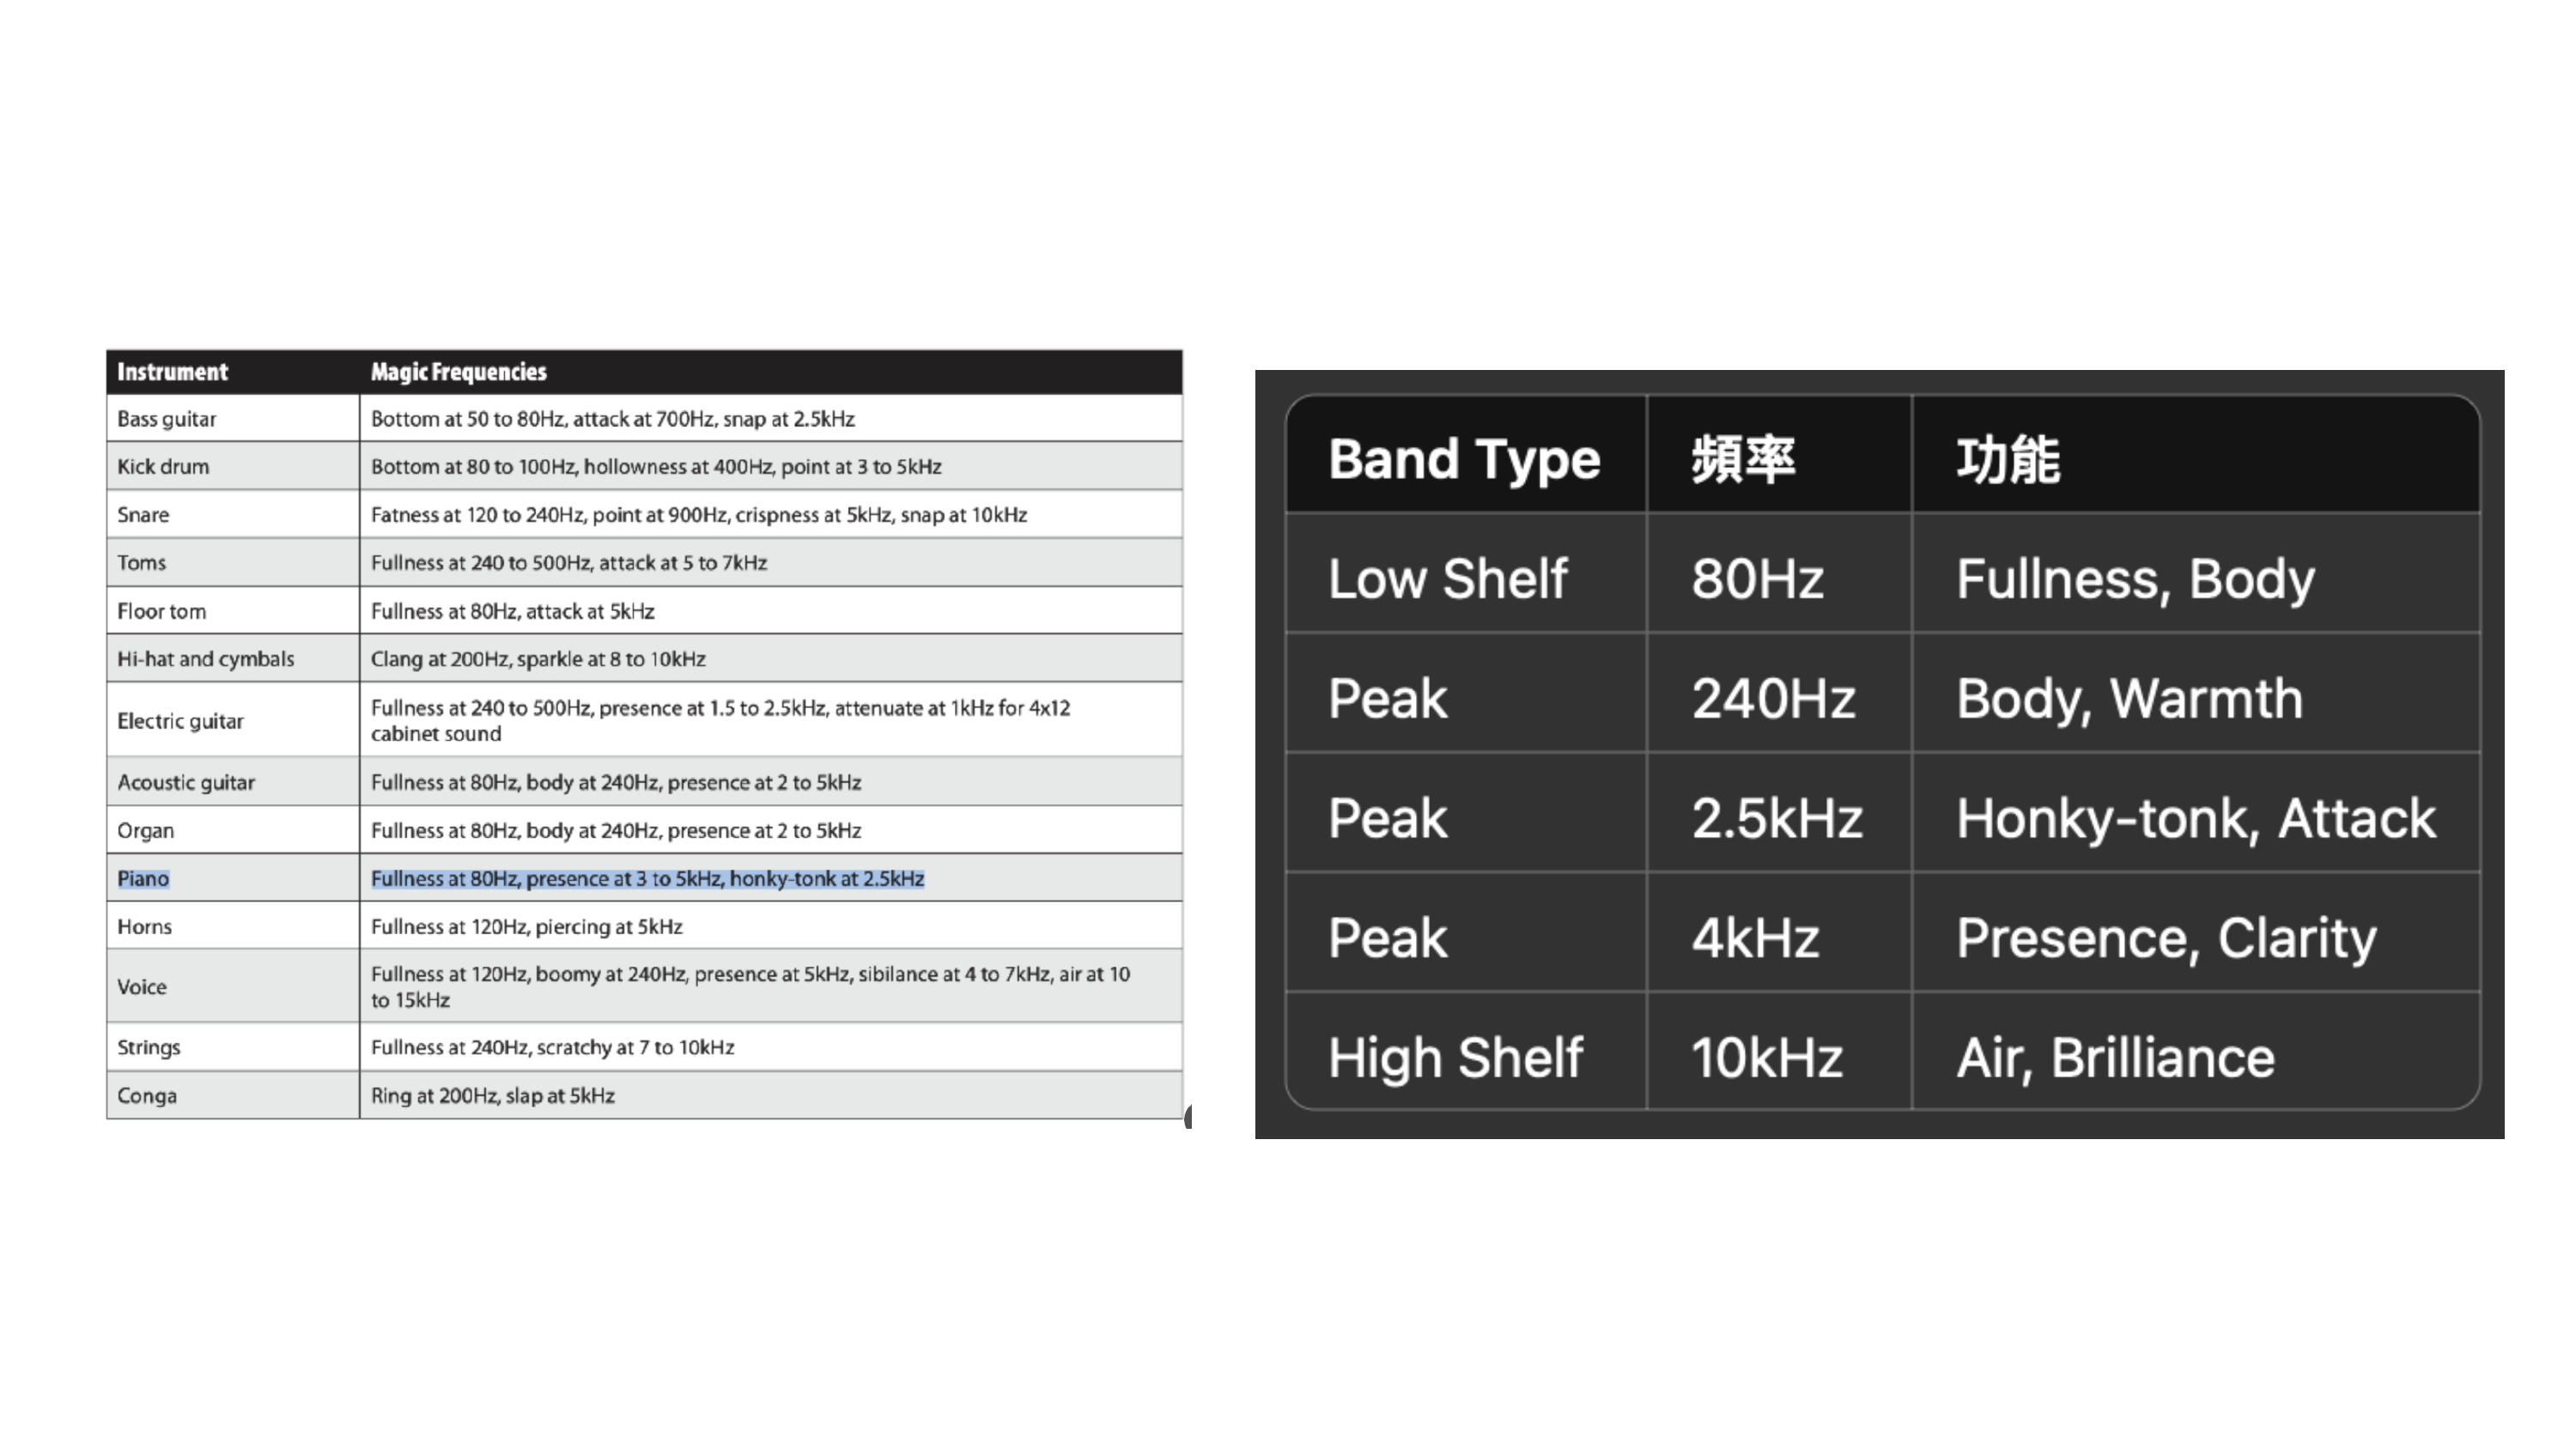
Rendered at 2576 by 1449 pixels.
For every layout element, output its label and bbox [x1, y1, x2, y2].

picture [1255, 370, 2505, 1140]
picture [96, 319, 1192, 1129]
